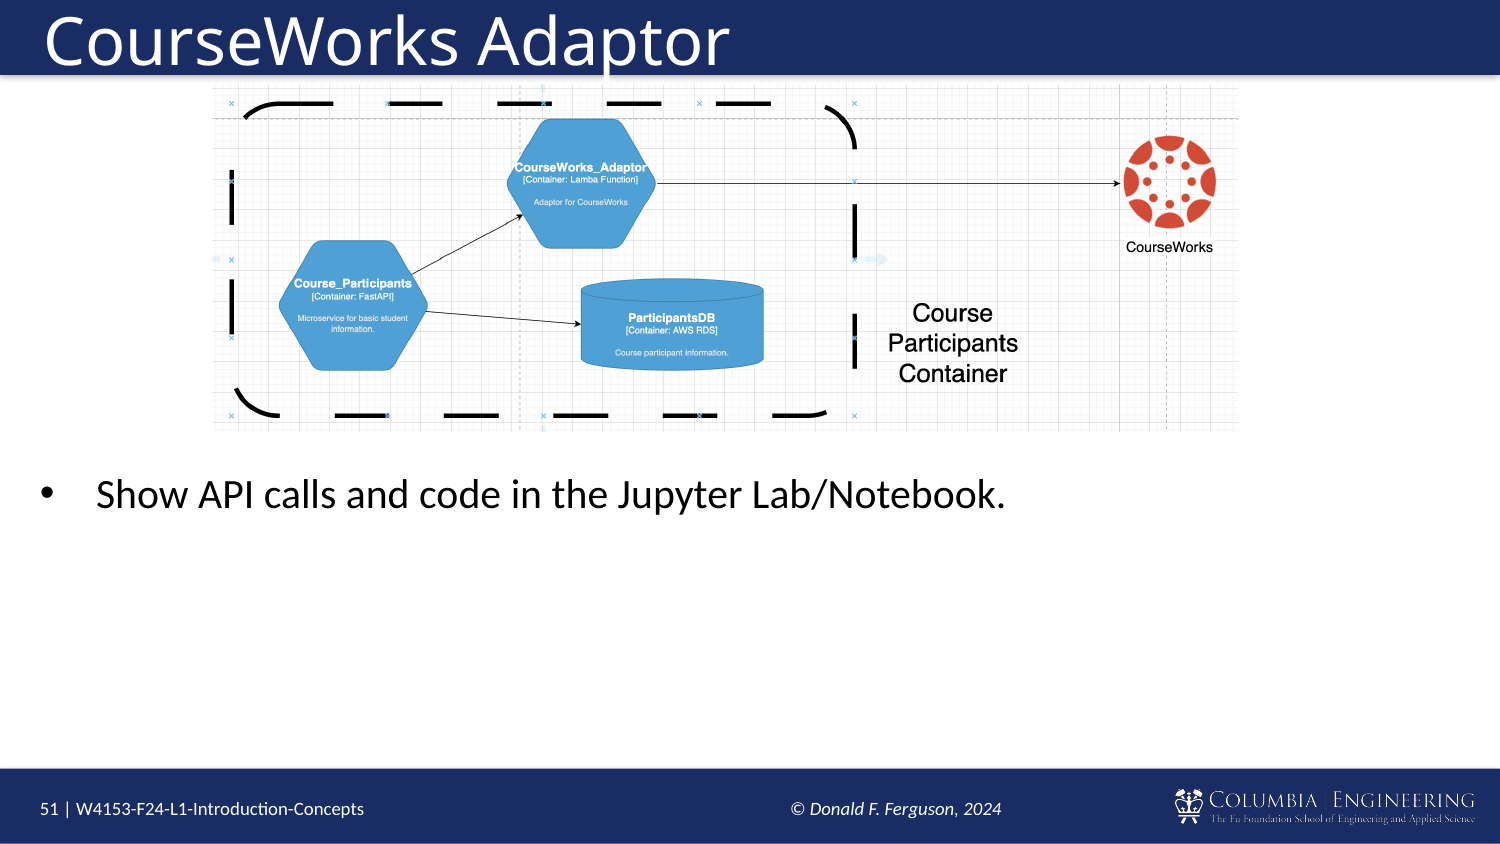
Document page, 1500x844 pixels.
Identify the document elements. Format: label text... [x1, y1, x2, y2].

list Show API calls and code in the Jupyter Lab/Notebook. [24, 459, 1475, 760]
title CourseWorks Adaptor [28, 0, 1450, 73]
picture [212, 84, 1238, 433]
